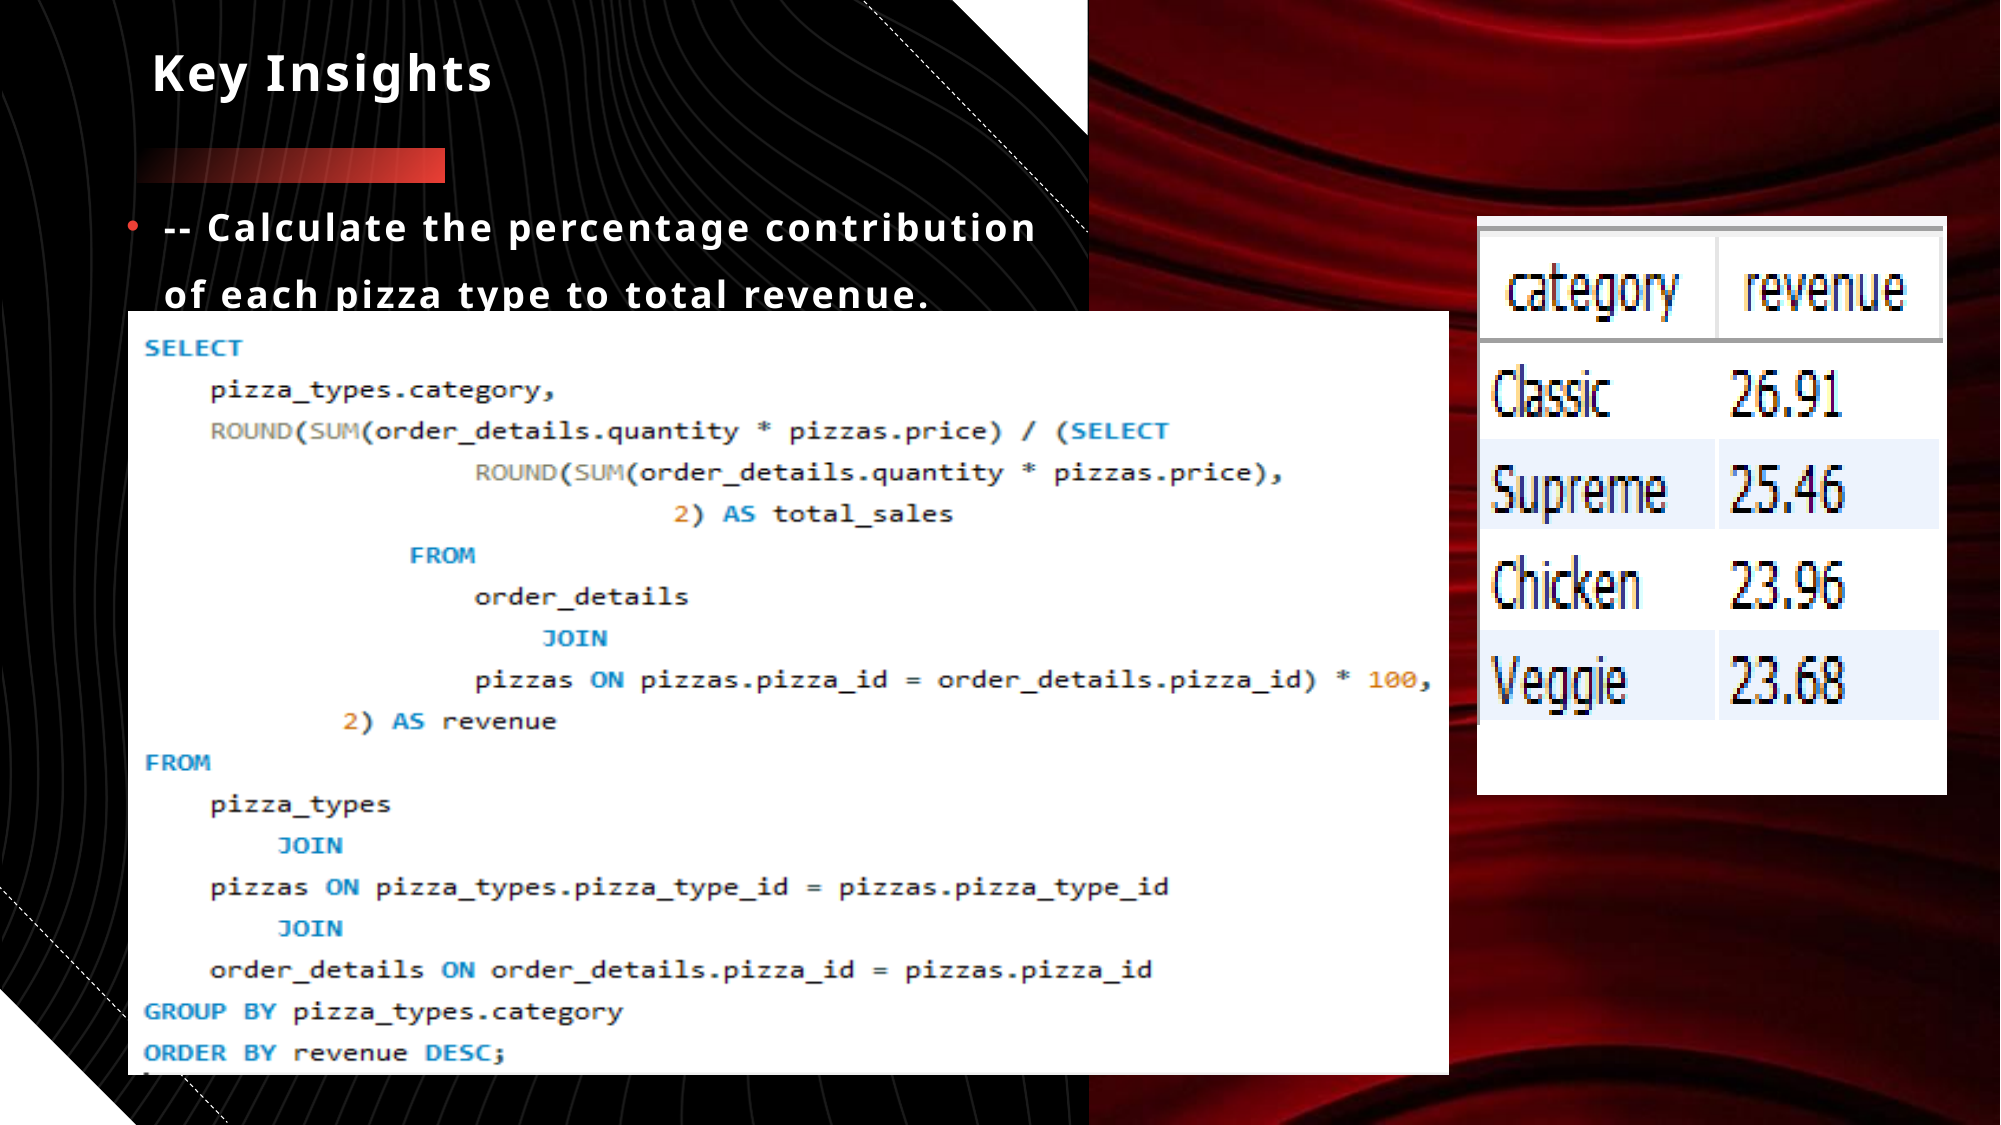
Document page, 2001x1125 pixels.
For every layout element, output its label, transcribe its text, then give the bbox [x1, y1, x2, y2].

picture [127, 0, 2000, 1125]
title Key Insights [136, 27, 934, 124]
list -- Calculate the percentage contribution of each pizza type to total revenue. [111, 173, 1089, 352]
